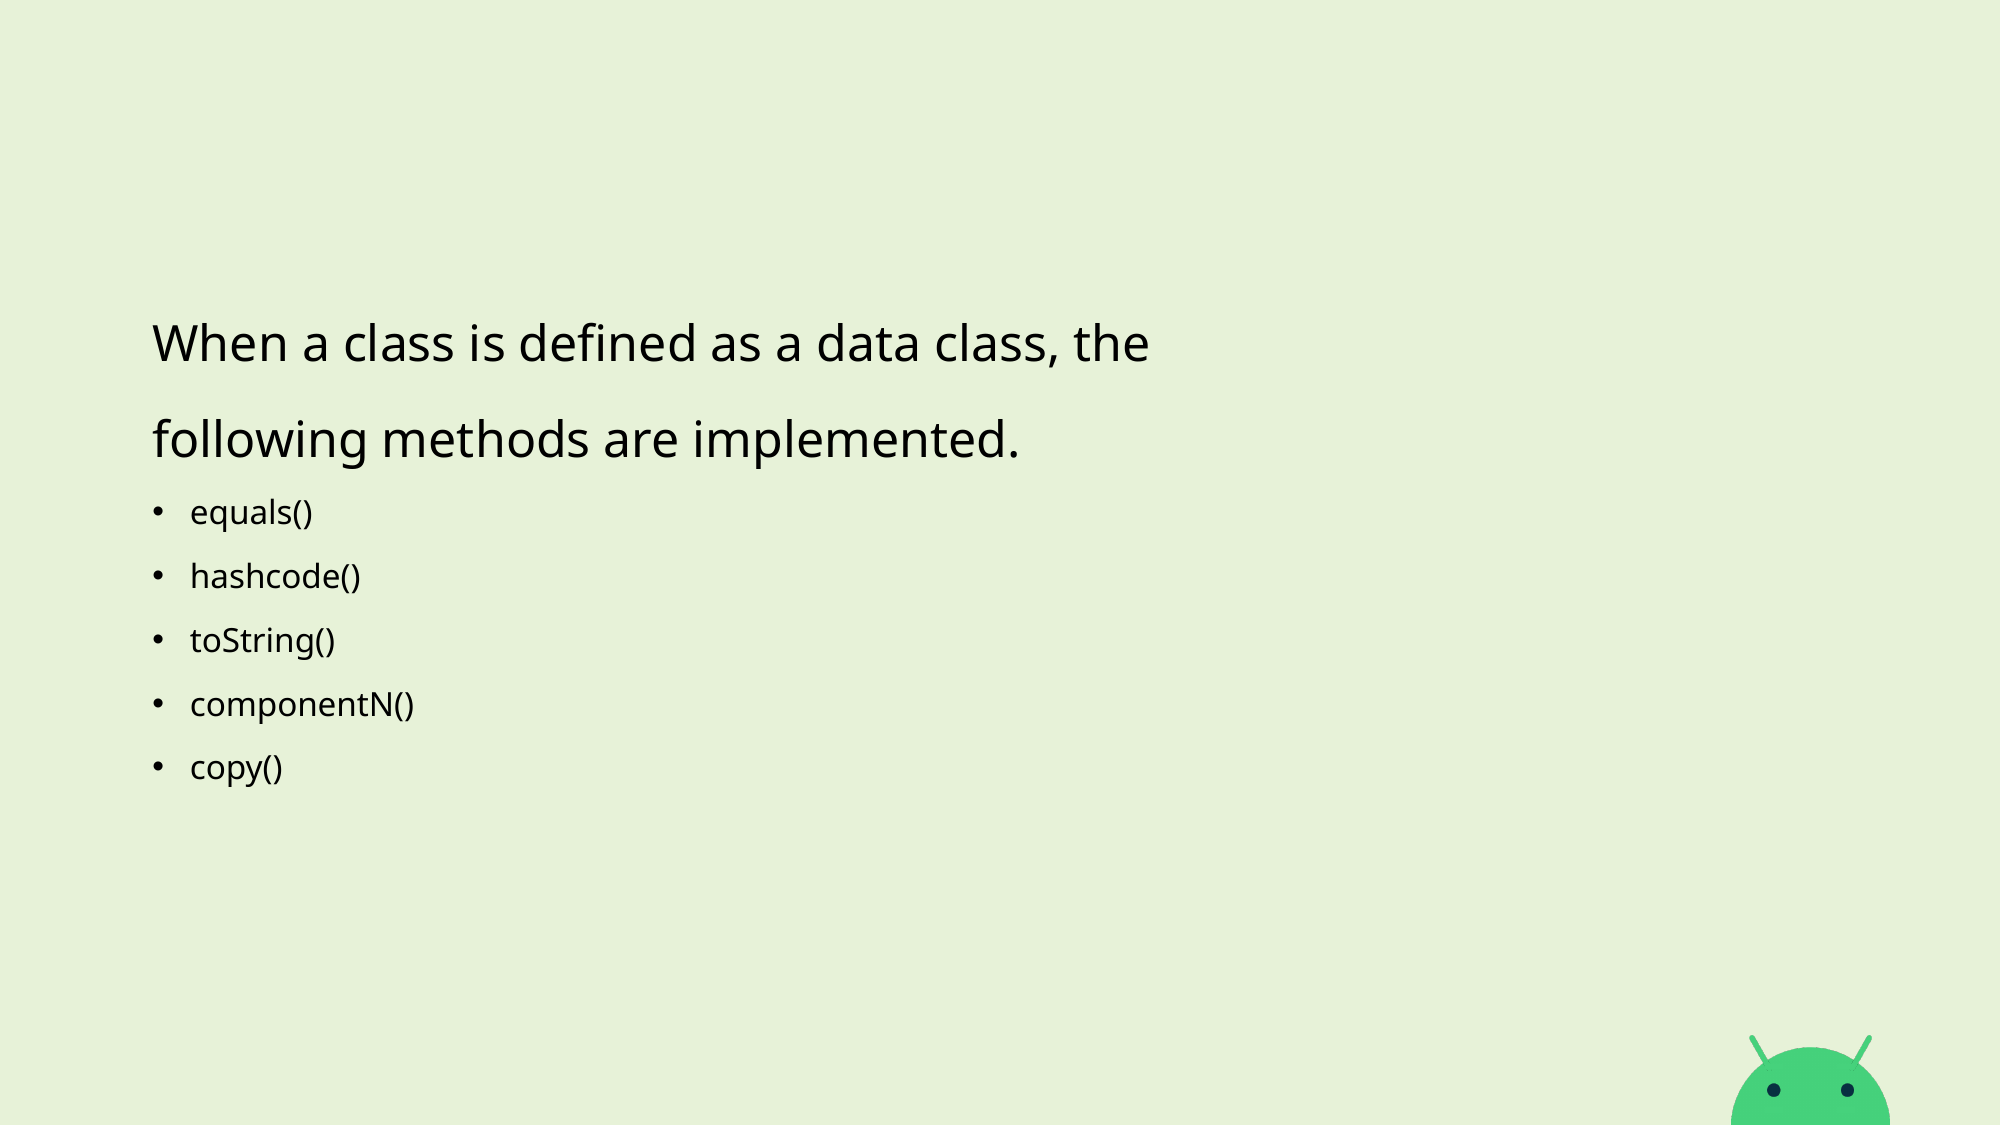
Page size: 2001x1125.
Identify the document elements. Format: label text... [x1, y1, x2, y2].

text_box [1730, 1118, 1891, 1125]
list When a class is defined as a data class, the following methods are implemented. equals() hashcode() toString() componentN() copy() [137, 268, 1389, 857]
picture [1731, 1035, 1890, 1120]
